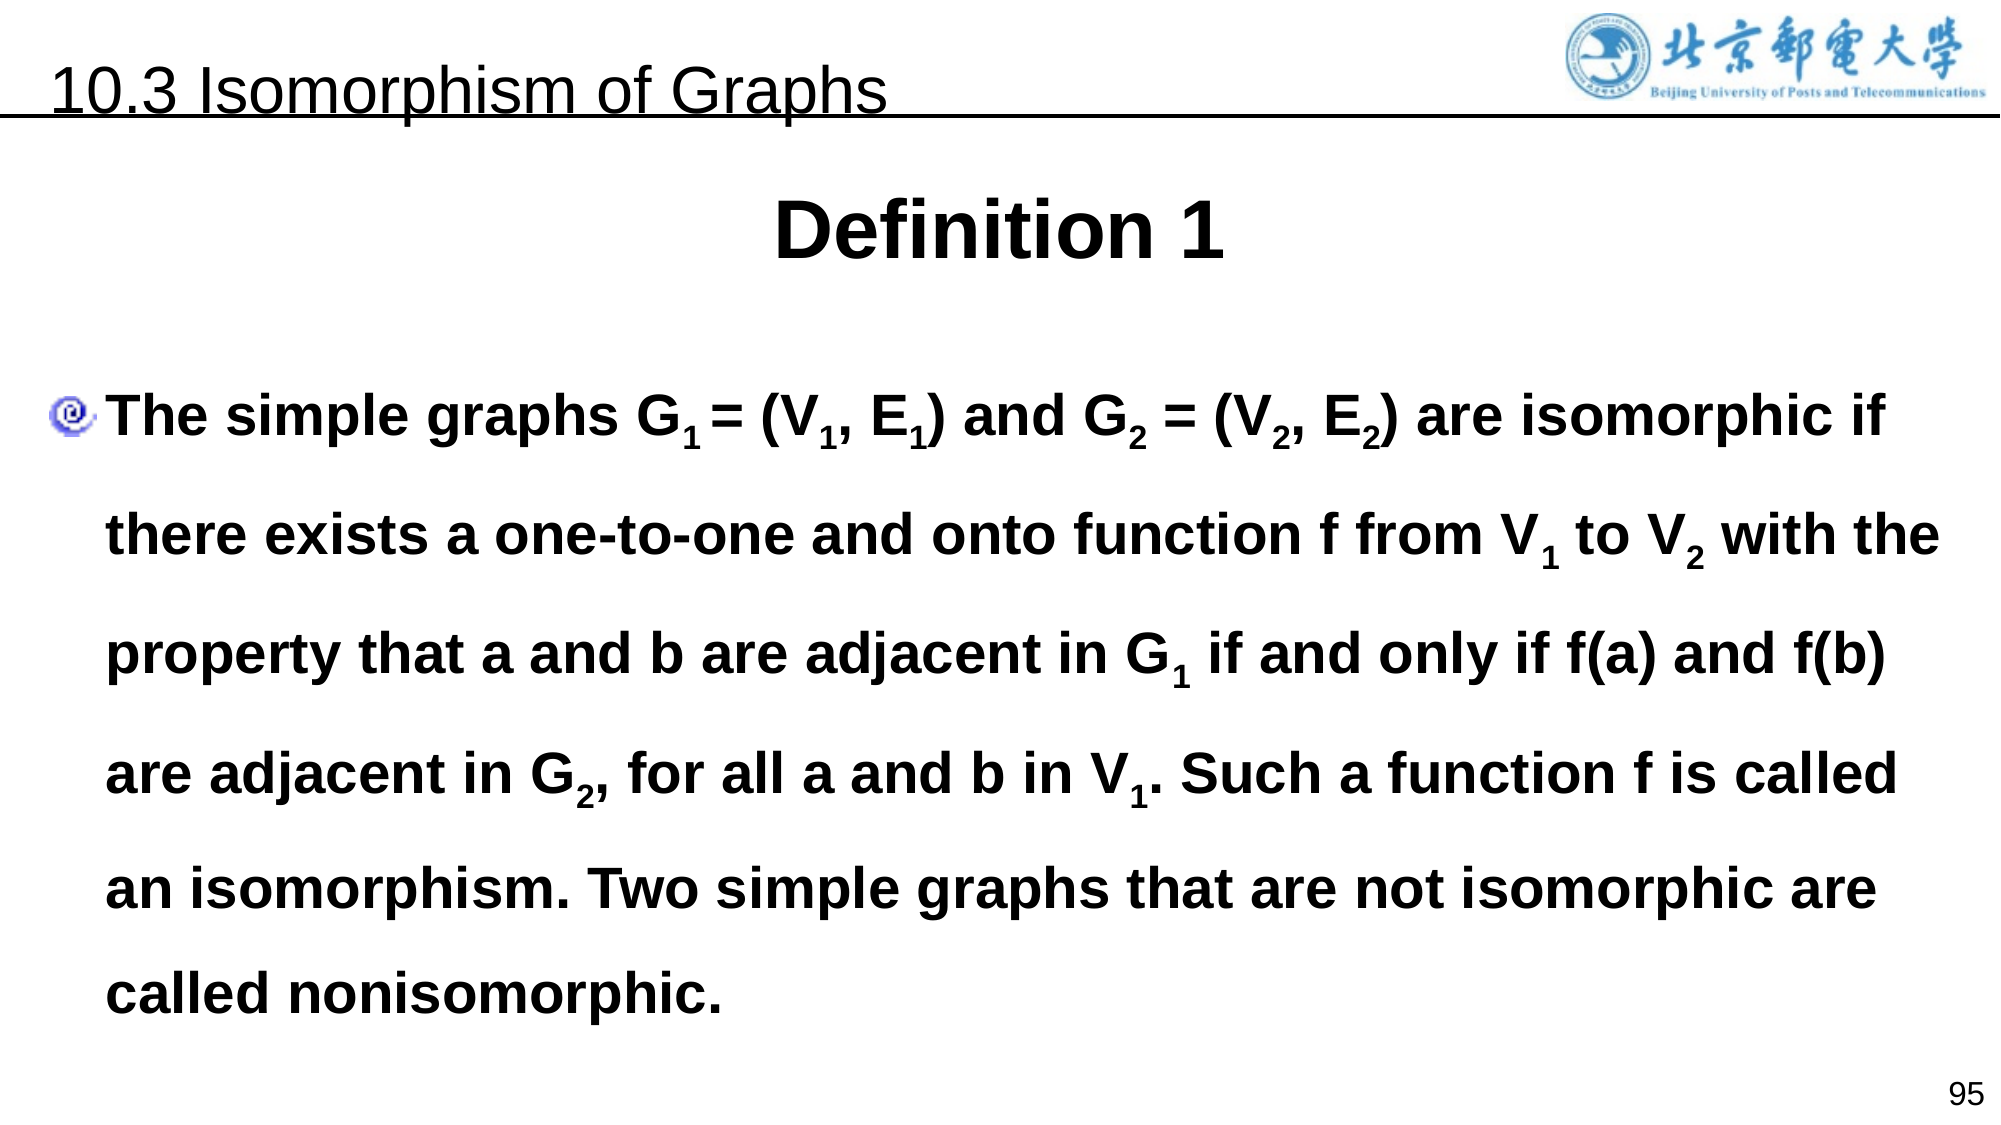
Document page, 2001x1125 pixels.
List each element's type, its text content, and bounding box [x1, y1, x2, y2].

picture [49, 396, 97, 437]
text_box The simple graphs G1 = (V1, E1) and G2 = (V2, E2) are isomorphic if there exists a one-to-one and onto function f from V1 to V2 with the property that a and b are adjacent in G1 if and only if f(a) and f(b) are adjacent in G2, for all a and b in V1. Such a function f is called an isomorphism. Two simple graphs that are not isomorphic are called nonisomorphic. [34, 329, 1971, 1042]
text_box 10.3 Isomorphism of Graphs [34, 0, 1849, 135]
text_box Definition 1 [634, 167, 1366, 283]
picture [1849, 13, 1988, 101]
